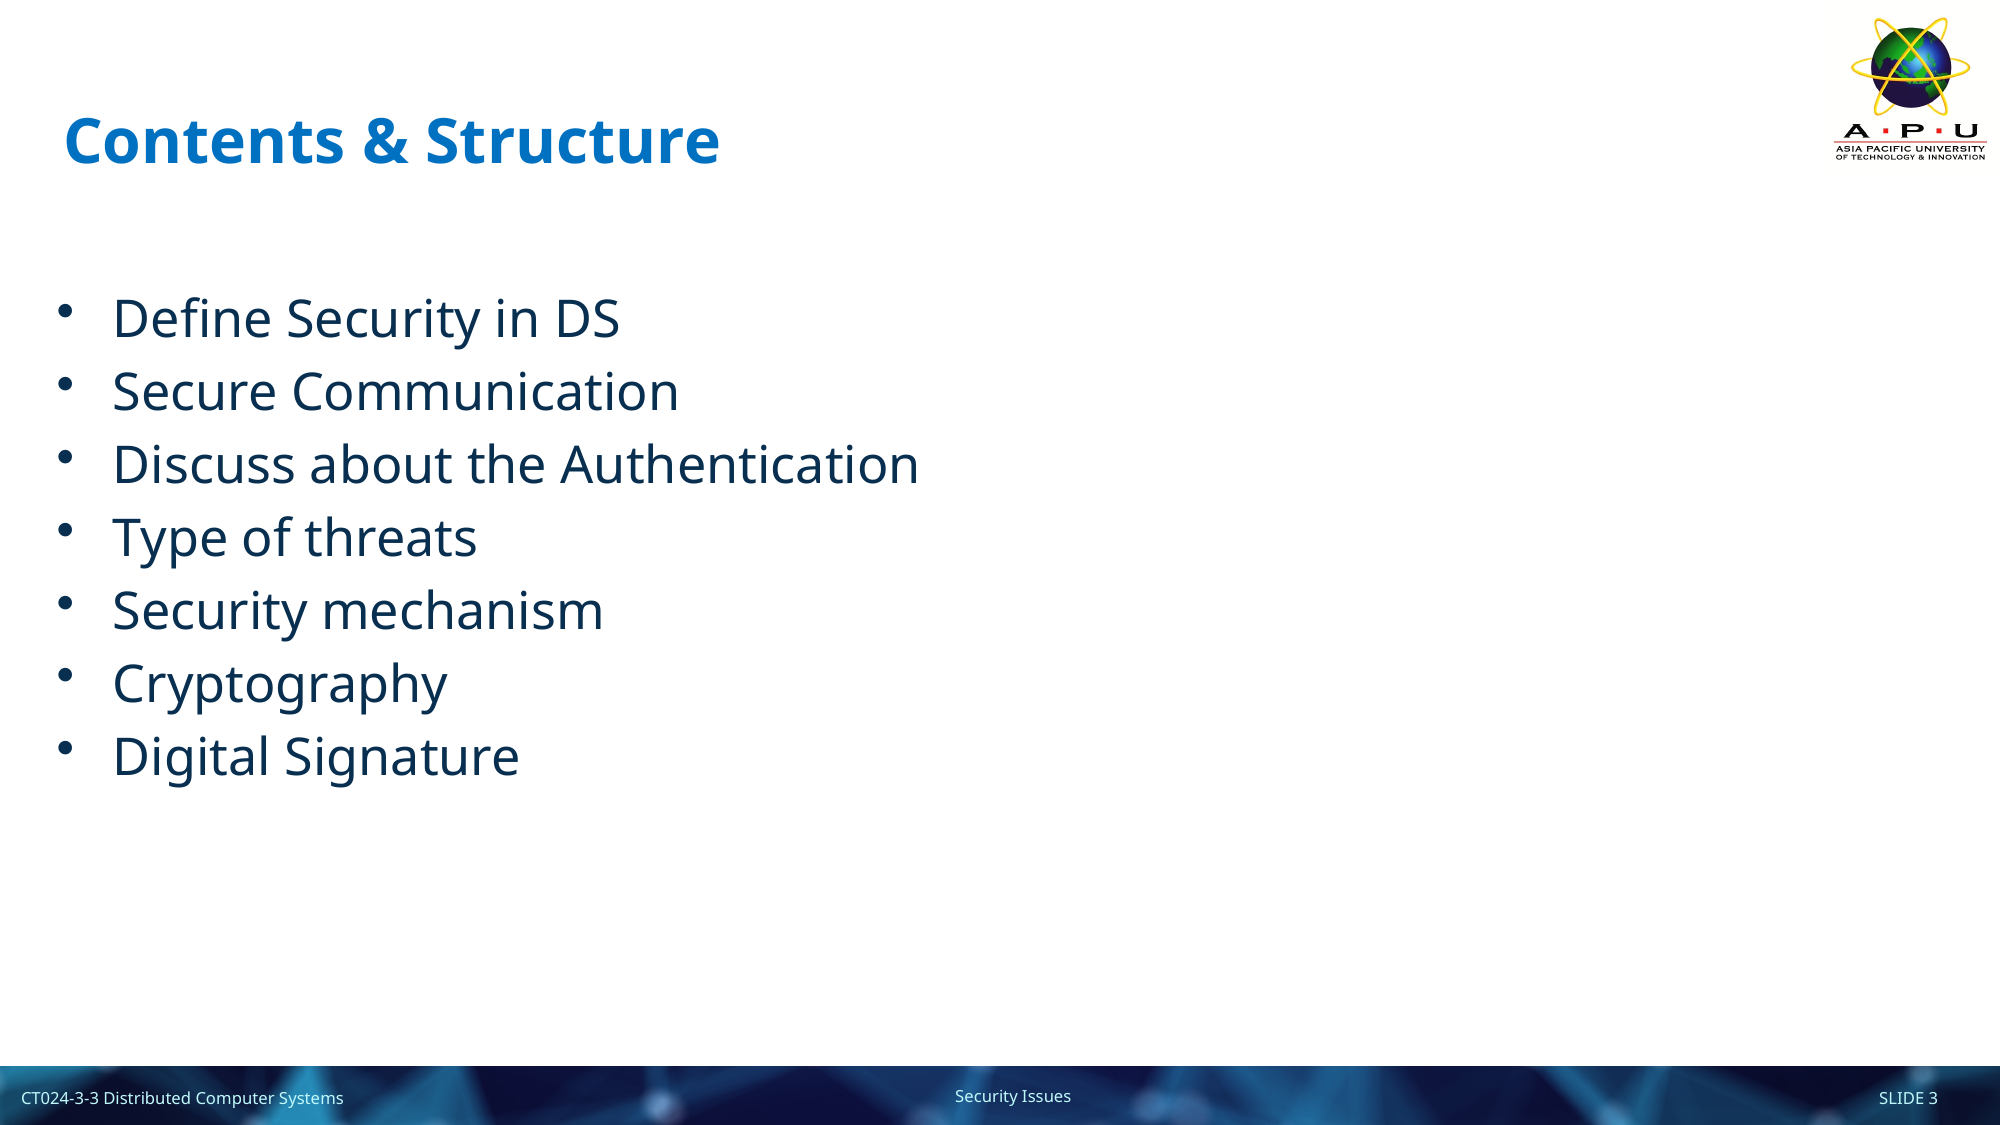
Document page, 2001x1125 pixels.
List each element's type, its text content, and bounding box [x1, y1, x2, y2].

title Contents & Structure [48, 45, 1211, 233]
picture [0, 1066, 2000, 1125]
list Define Security in DS Secure Communication Discuss about the Authentication Type of threats Security mechanism Cryptography Digital Signature [41, 278, 1857, 1021]
picture [1822, 0, 2000, 178]
